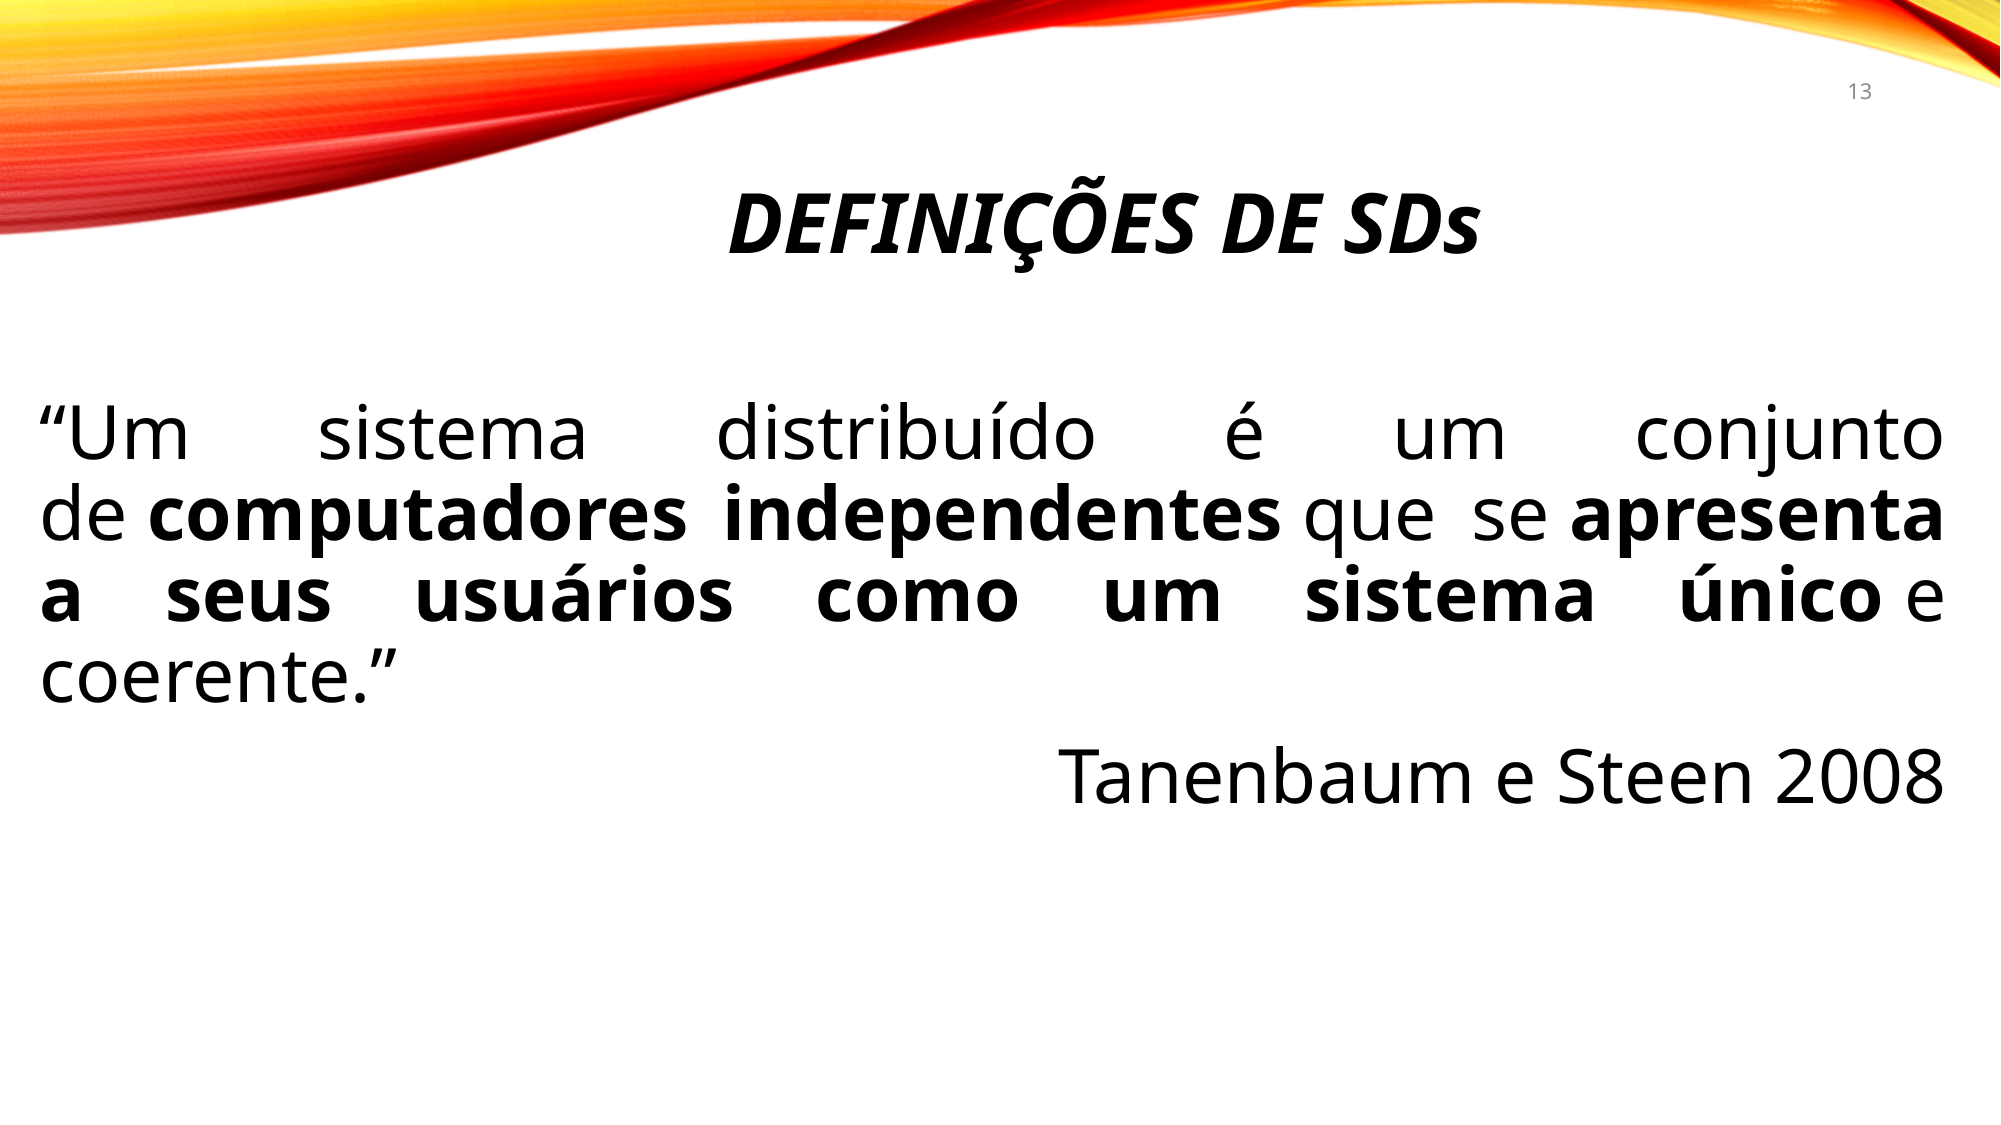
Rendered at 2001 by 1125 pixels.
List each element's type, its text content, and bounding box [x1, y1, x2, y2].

picture [0, 0, 2000, 237]
title Definições de sds [323, 102, 1888, 350]
list “Um sistema distribuído é um conjunto de computadores independentes que se apresenta a seus usuários como um sistema único e coerente.” Tanenbaum e Steen 2008 [24, 386, 1963, 1007]
slide_number 13 [1437, 62, 1888, 123]
